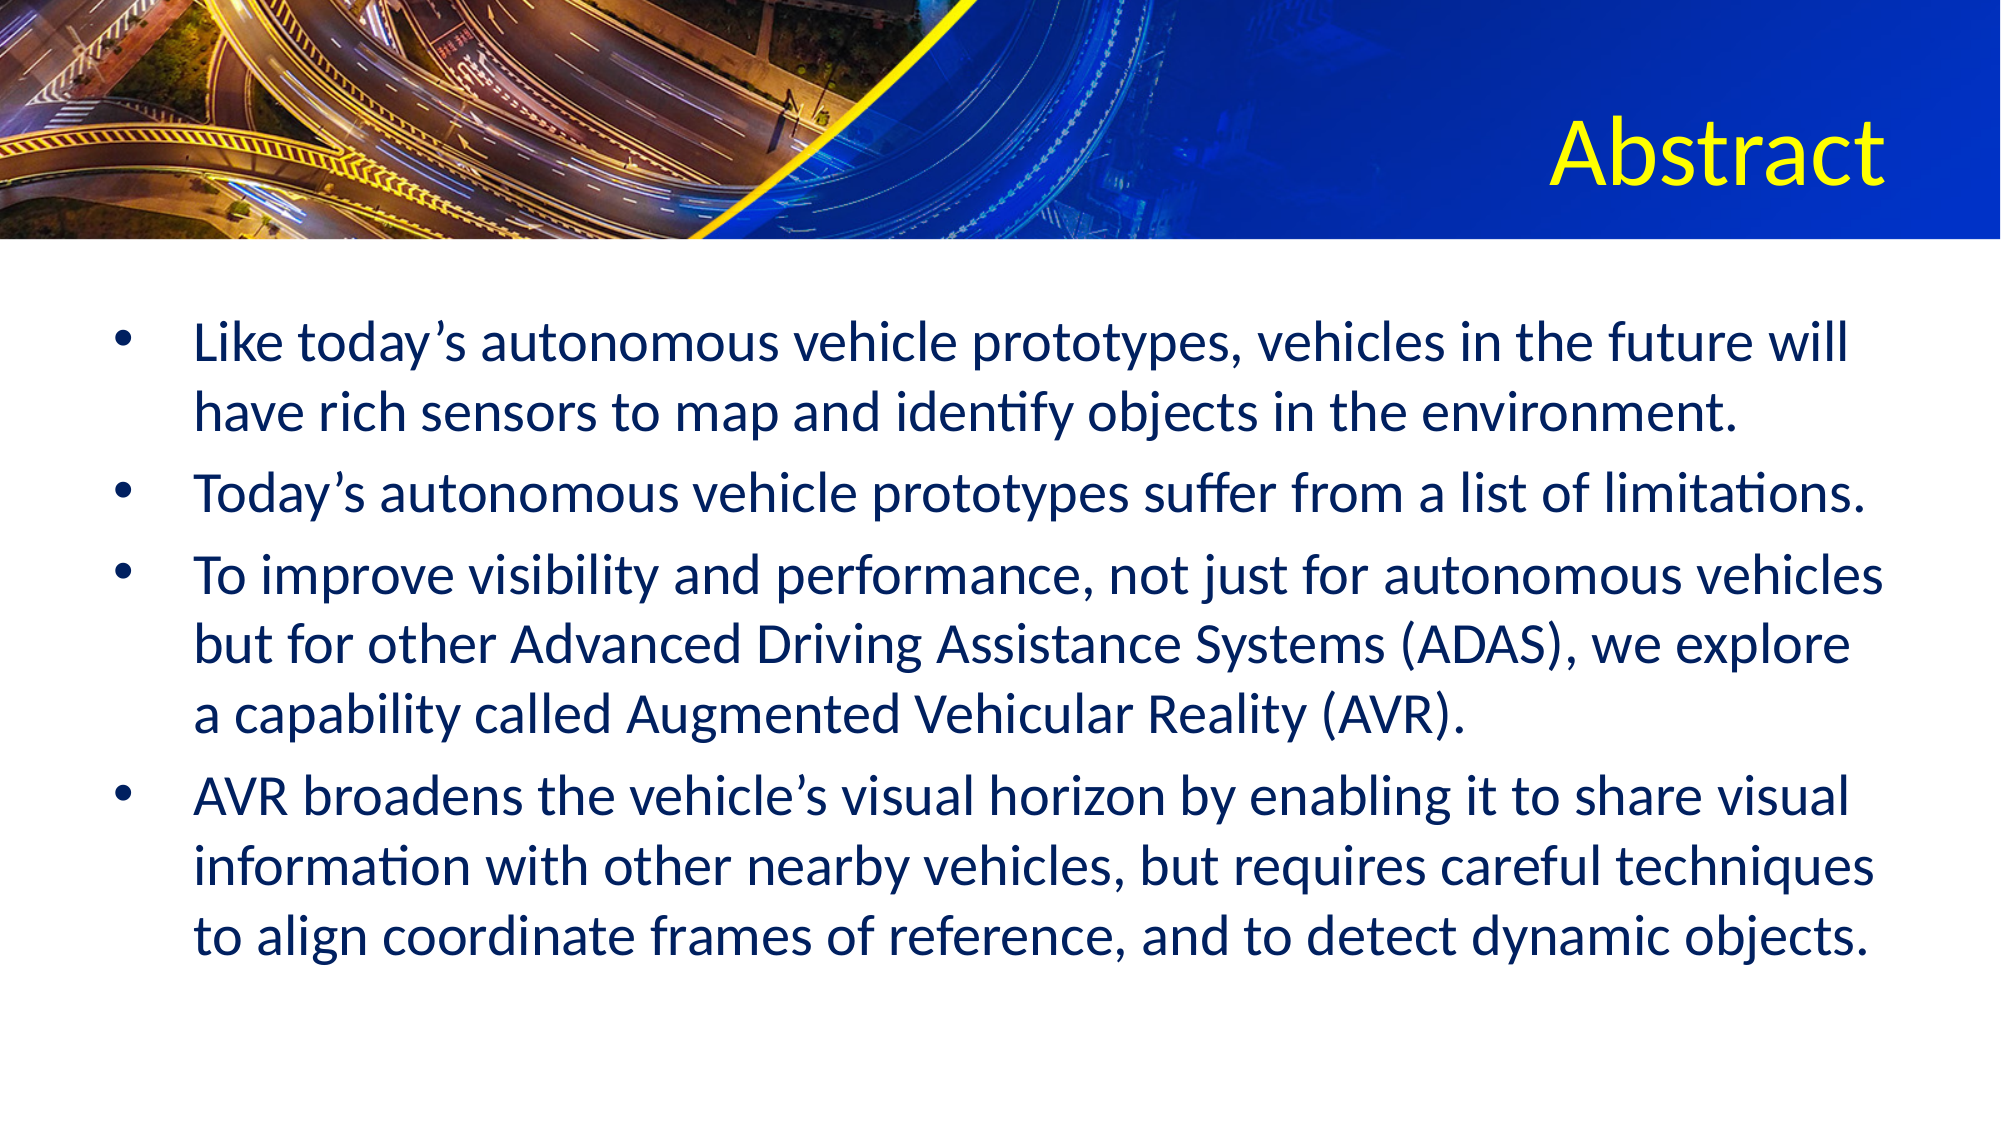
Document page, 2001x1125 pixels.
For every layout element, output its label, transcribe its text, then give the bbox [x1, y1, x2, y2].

list Like today’s autonomous vehicle prototypes, vehicles in the future will have rich sensors to map and identify objects in the environment. Today’s autonomous vehicle prototypes suffer from a list of limitations. To improve visibility and performance, not just for autonomous vehicles but for other Advanced Driving Assistance Systems (ADAS), we explore a capability called Augmented Vehicular Reality (AVR). AVR broadens the vehicle’s visual horizon by enabling it to share visual information with other nearby vehicles, but requires careful techniques to align coordinate frames of reference, and to detect dynamic objects. [98, 295, 1902, 1031]
title Abstract [98, 61, 1902, 229]
picture [0, 0, 2001, 1125]
